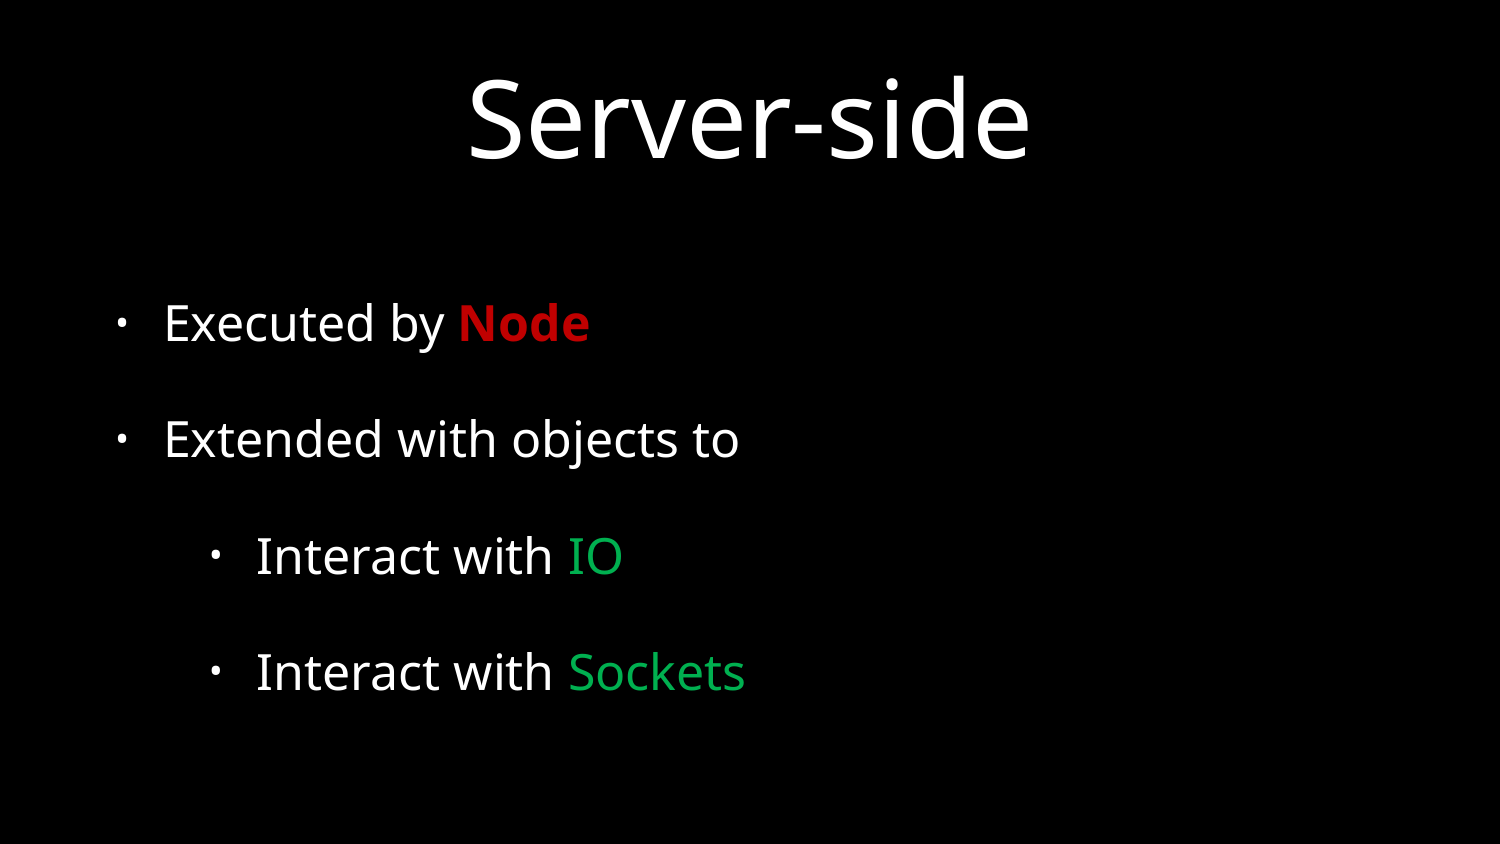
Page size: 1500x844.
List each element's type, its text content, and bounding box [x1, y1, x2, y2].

list Executed by Node Extended with objects to Interact with IO Interact with Sockets [109, 224, 1391, 768]
title Server-side [109, 21, 1391, 209]
